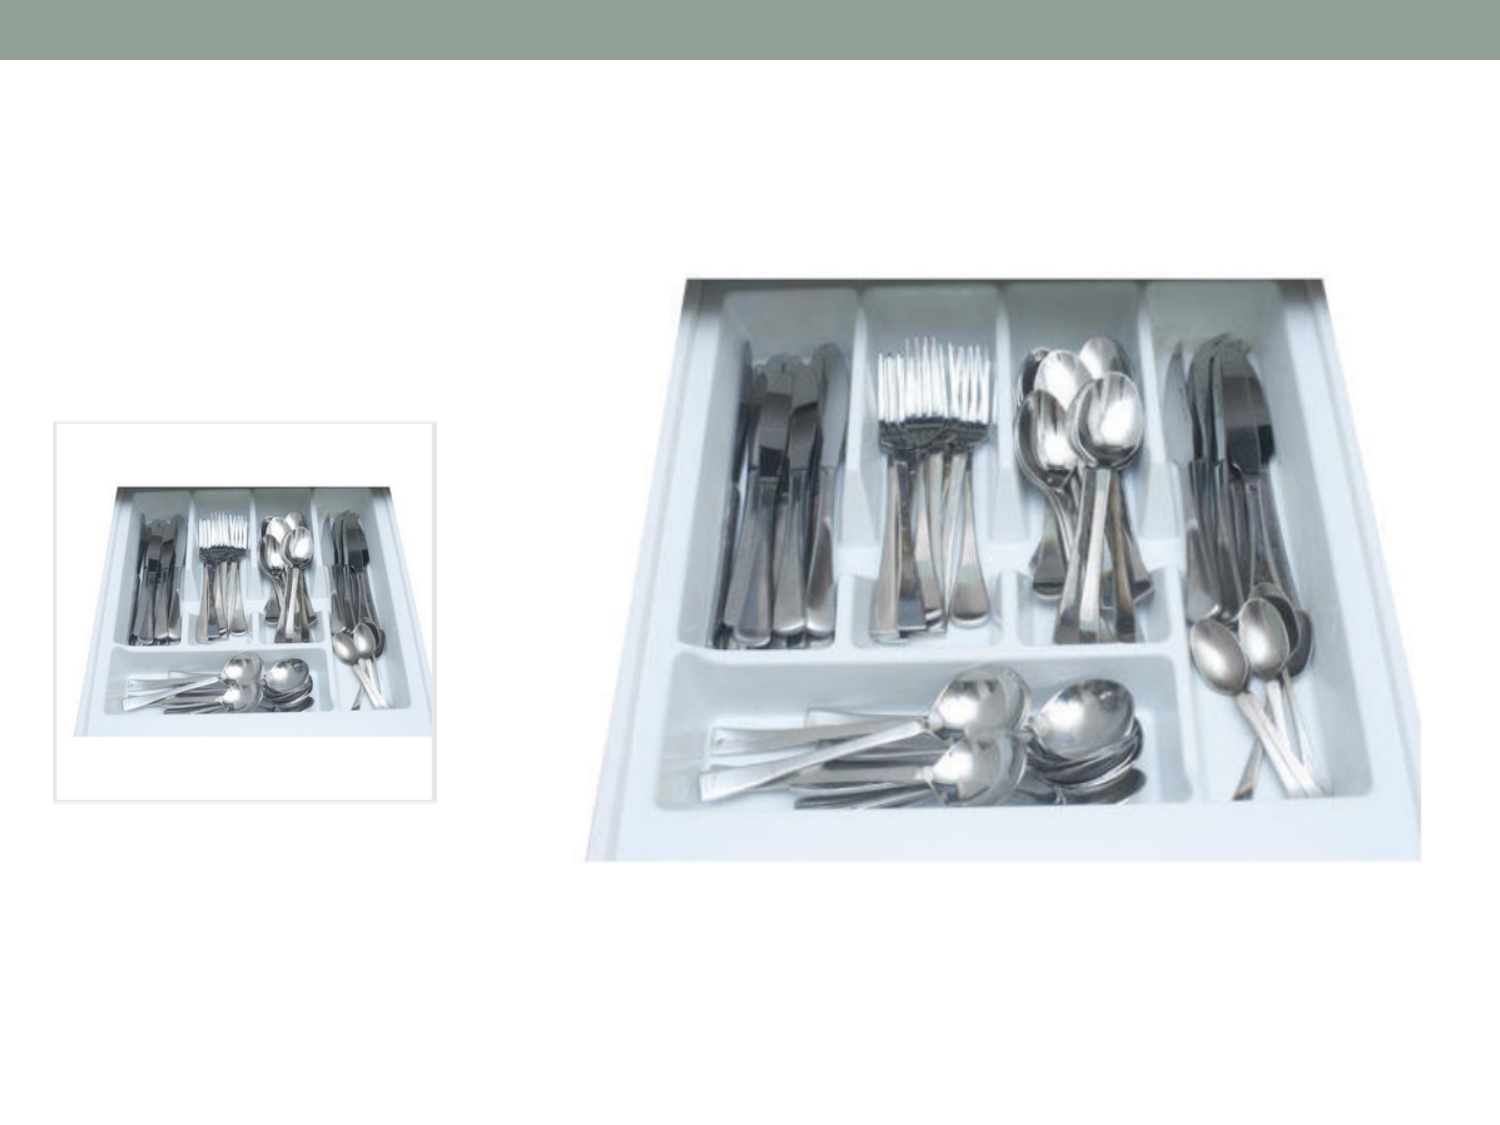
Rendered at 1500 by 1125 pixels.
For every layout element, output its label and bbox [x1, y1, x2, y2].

picture [548, 255, 1457, 912]
picture [52, 420, 438, 806]
